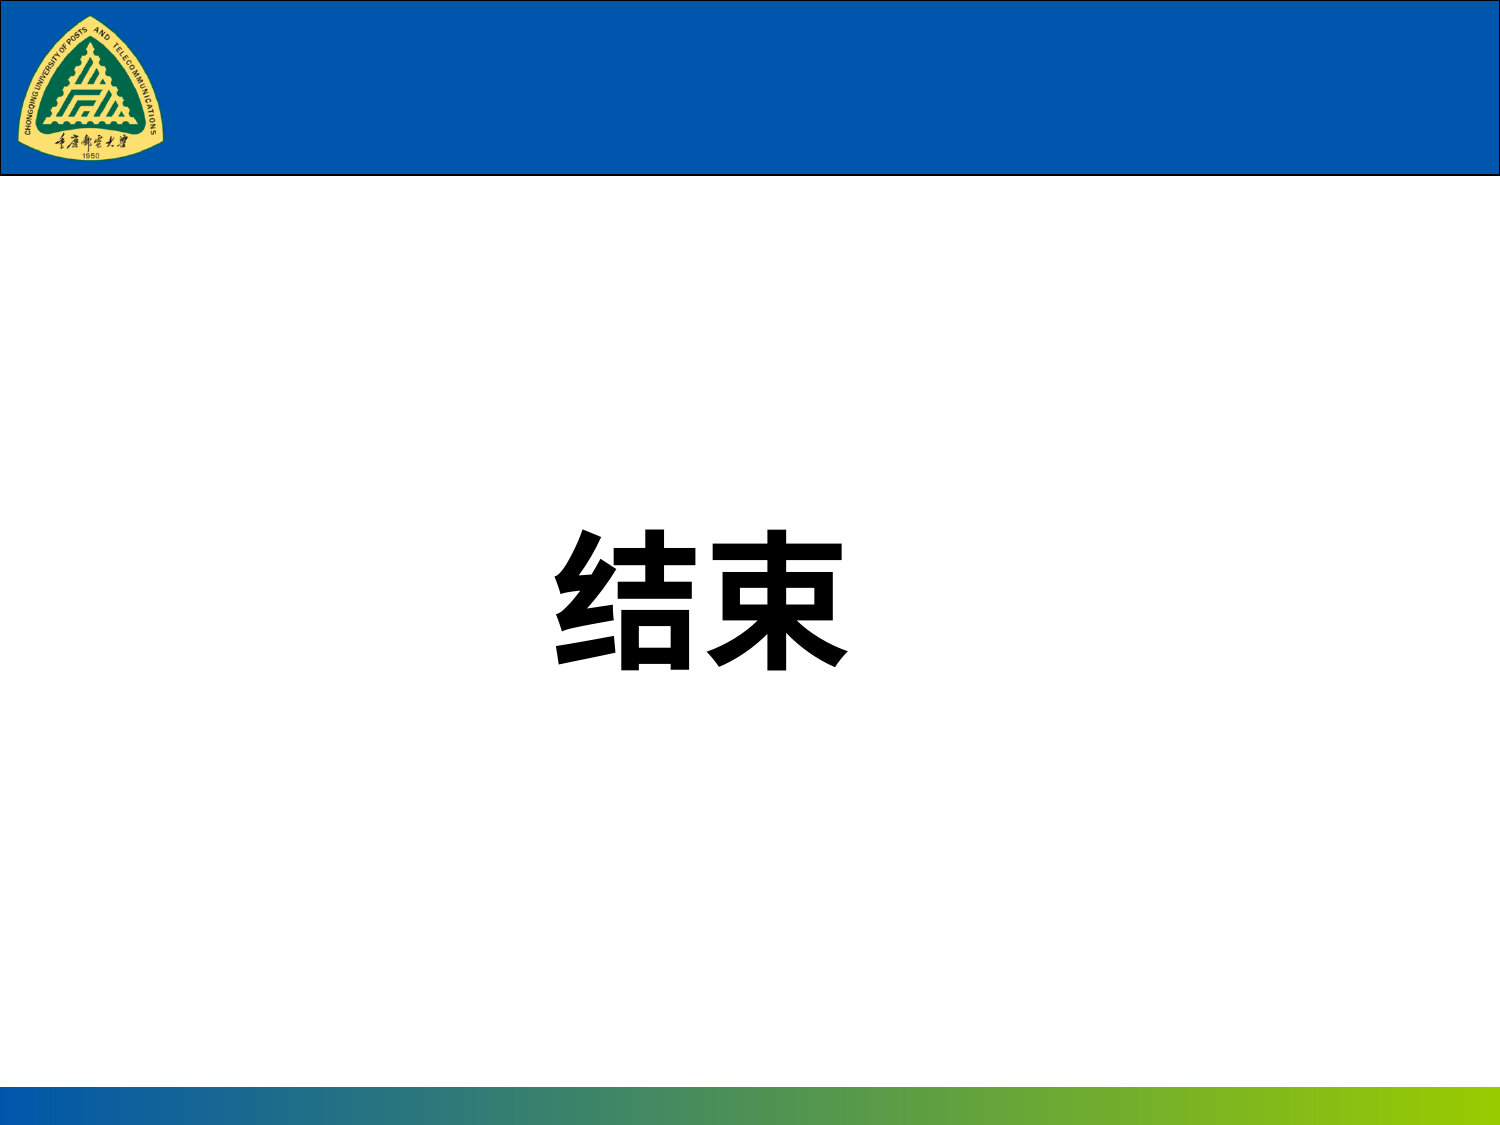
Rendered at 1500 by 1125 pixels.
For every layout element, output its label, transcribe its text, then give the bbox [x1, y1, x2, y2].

picture [13, 12, 167, 163]
text_box 结束 [537, 499, 950, 695]
